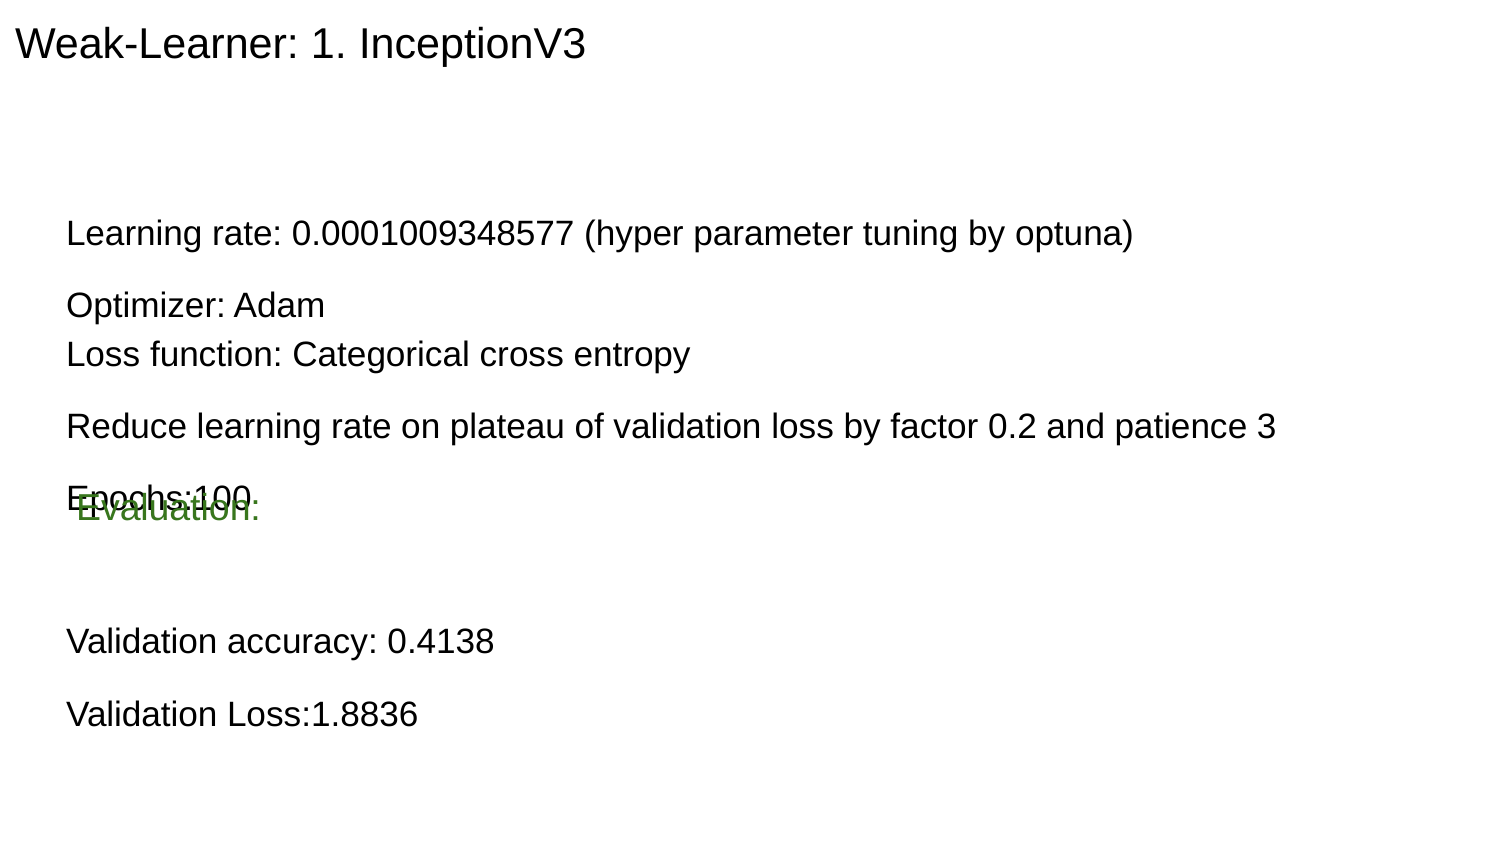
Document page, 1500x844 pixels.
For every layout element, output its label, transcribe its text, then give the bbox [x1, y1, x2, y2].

list Learning rate: 0.0001009348577 (hyper parameter tuning by optuna) Optimizer: Adam Loss function: Categorical cross entropy Reduce learning rate on plateau of validation loss by factor 0.2 and patience 3 Epochs:100 Validation accuracy: 0.4138 Validation Loss:1.8836 [51, 189, 1449, 750]
text_box Evaluation: [61, 468, 1159, 551]
title Weak-Learner: 1. InceptionV3 [0, 0, 1398, 82]
